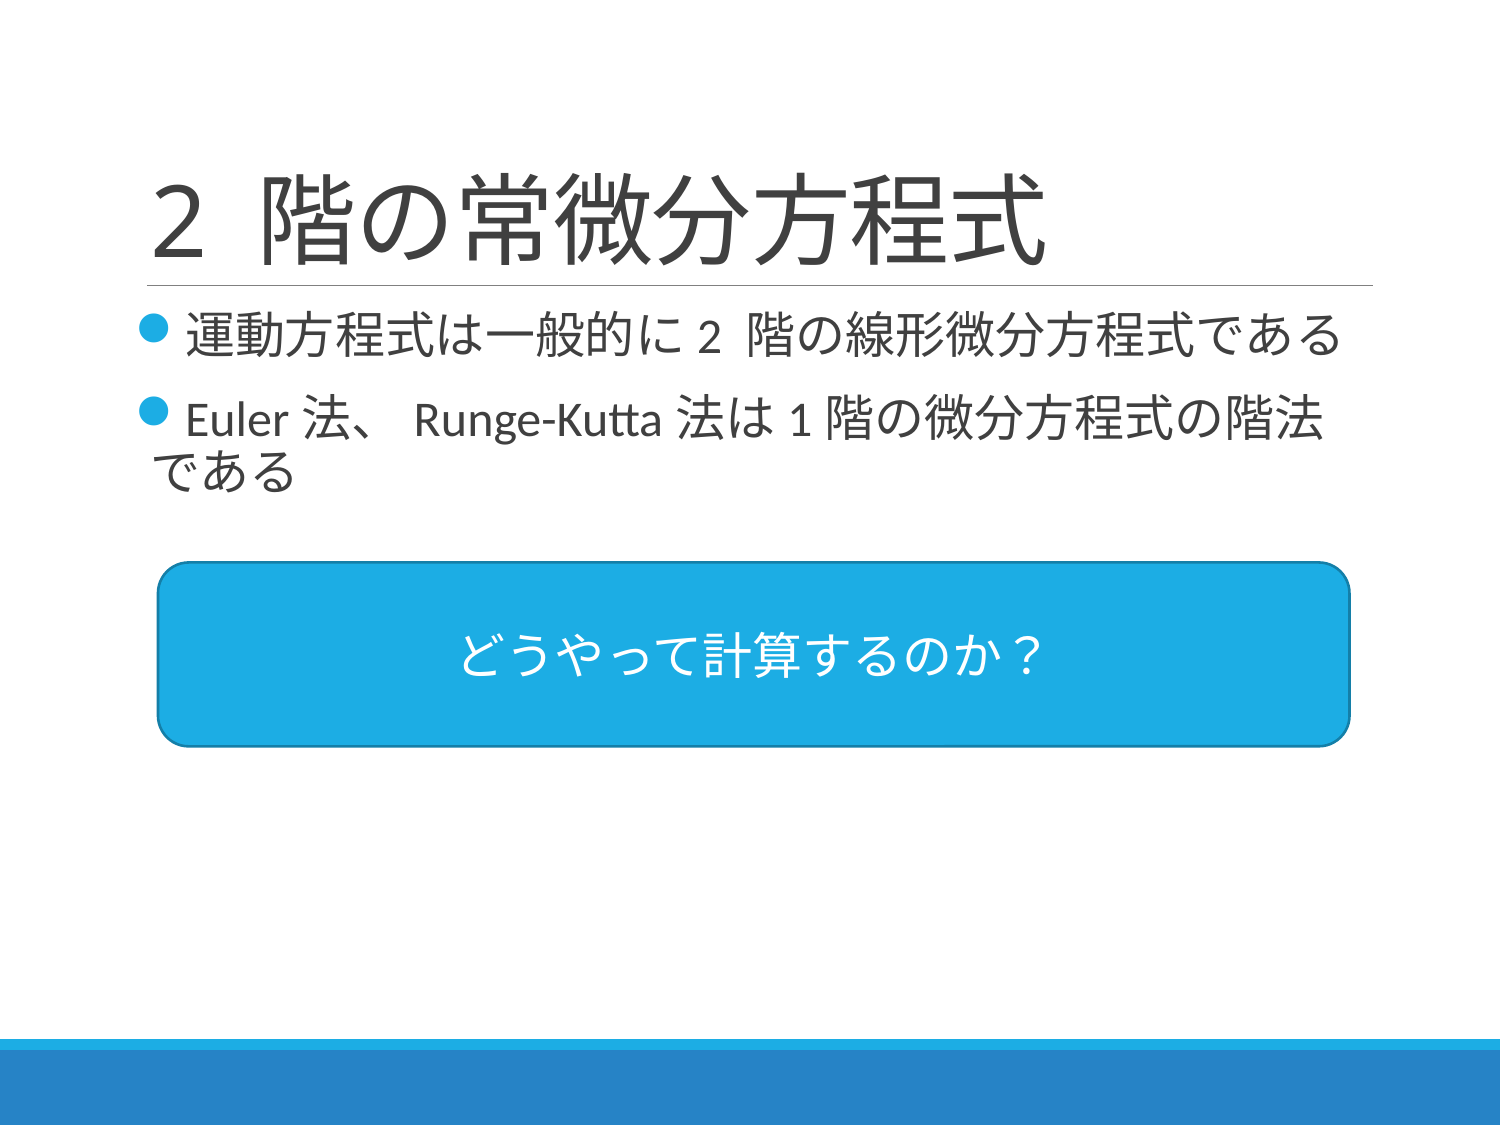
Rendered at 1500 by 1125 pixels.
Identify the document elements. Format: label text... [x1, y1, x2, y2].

title 2 階の常微分方程式 [135, 47, 1373, 285]
text_box どうやって計算するのか？ [156, 561, 1351, 748]
list 運動方程式は一般的に2 階の線形微分方程式である Euler法、Runge-Kutta法は1階の微分方程式の階法である [135, 302, 1373, 563]
